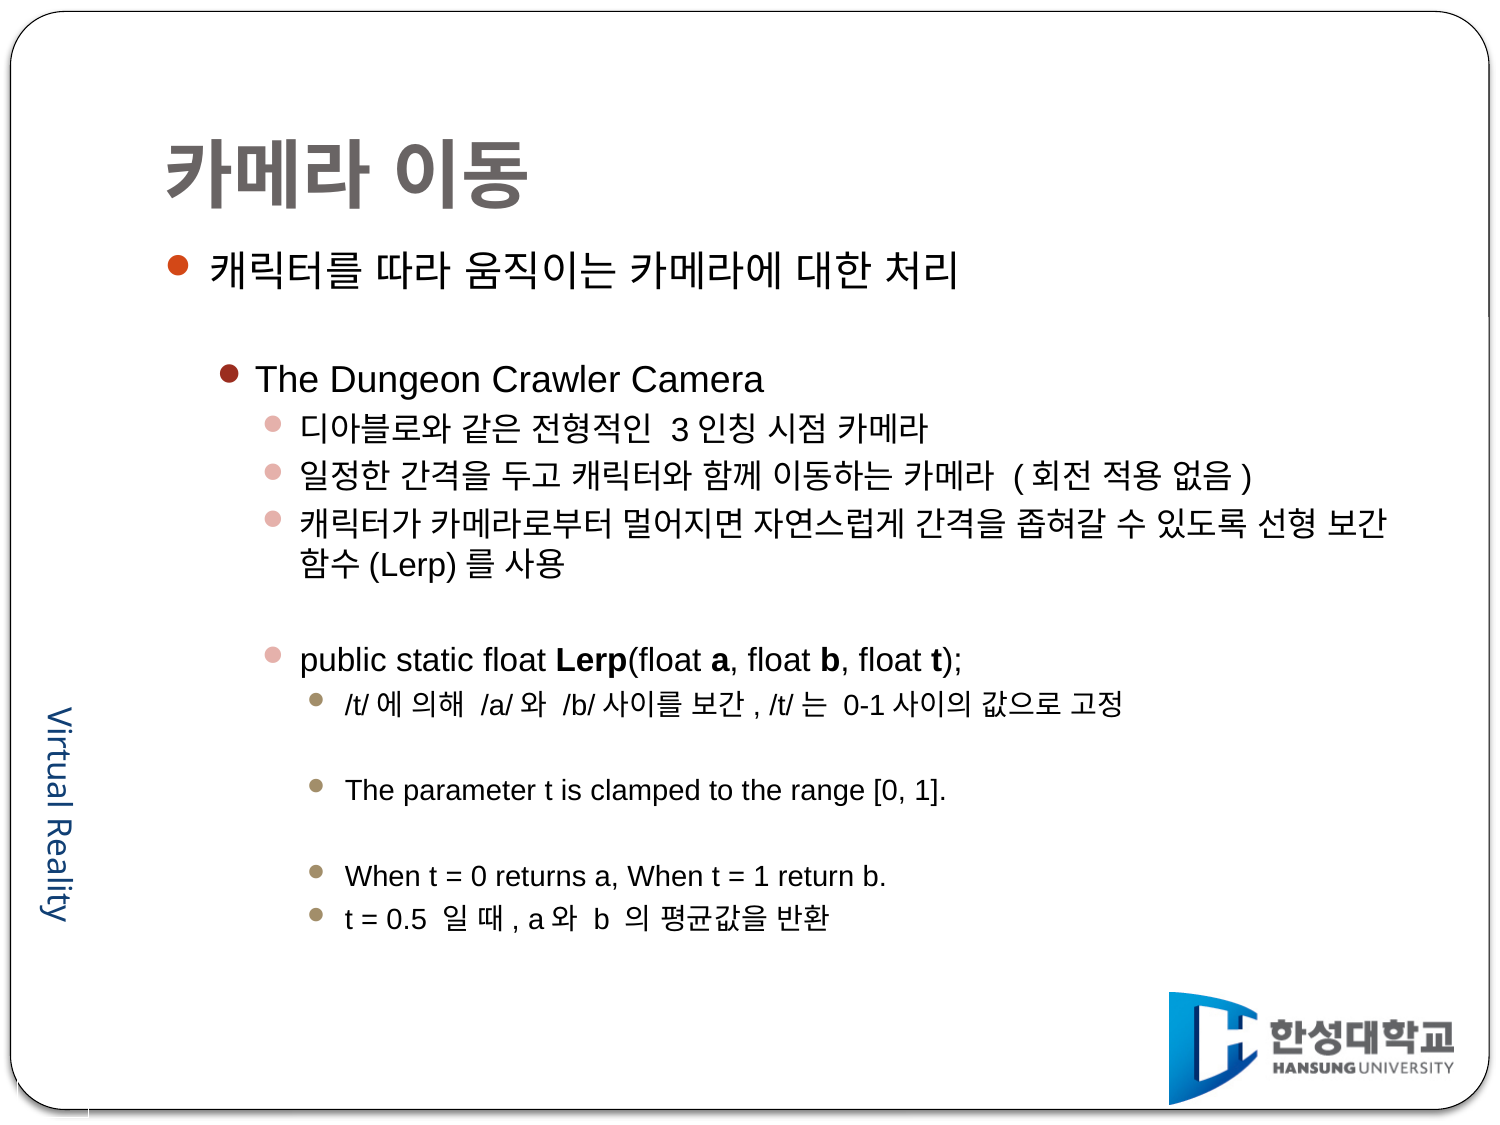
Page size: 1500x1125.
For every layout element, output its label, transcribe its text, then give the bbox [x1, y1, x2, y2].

title 카메라 이동 [150, 45, 1425, 233]
picture [1169, 992, 1454, 1105]
text_box 캐릭터를 따라 움직이는 카메라에 대한 처리 The Dungeon Crawler Camera 디아블로와 같은 전형적인 3인칭 시점 카메라 일정한 간격을 두고 캐릭터와 함께 이동하는 카메라 (회전 적용 없음) 캐릭터가 카메라로부터 멀어지면 자연스럽게 간격을 좁혀갈 수 있도록 선형 보간 함수(Lerp)를 사용 public static float Lerp(float a, float b, float t); /t/에 의해 /a/와 /b/사이를 보간, /t/는 0-1사이의 값으로 고정 The parameter t is clamped to the range [0, 1]. When t = 0 returns a, When t = 1 return b. t = 0.5 일 때, a와 b 의 평균값을 반환 [149, 237, 1425, 988]
